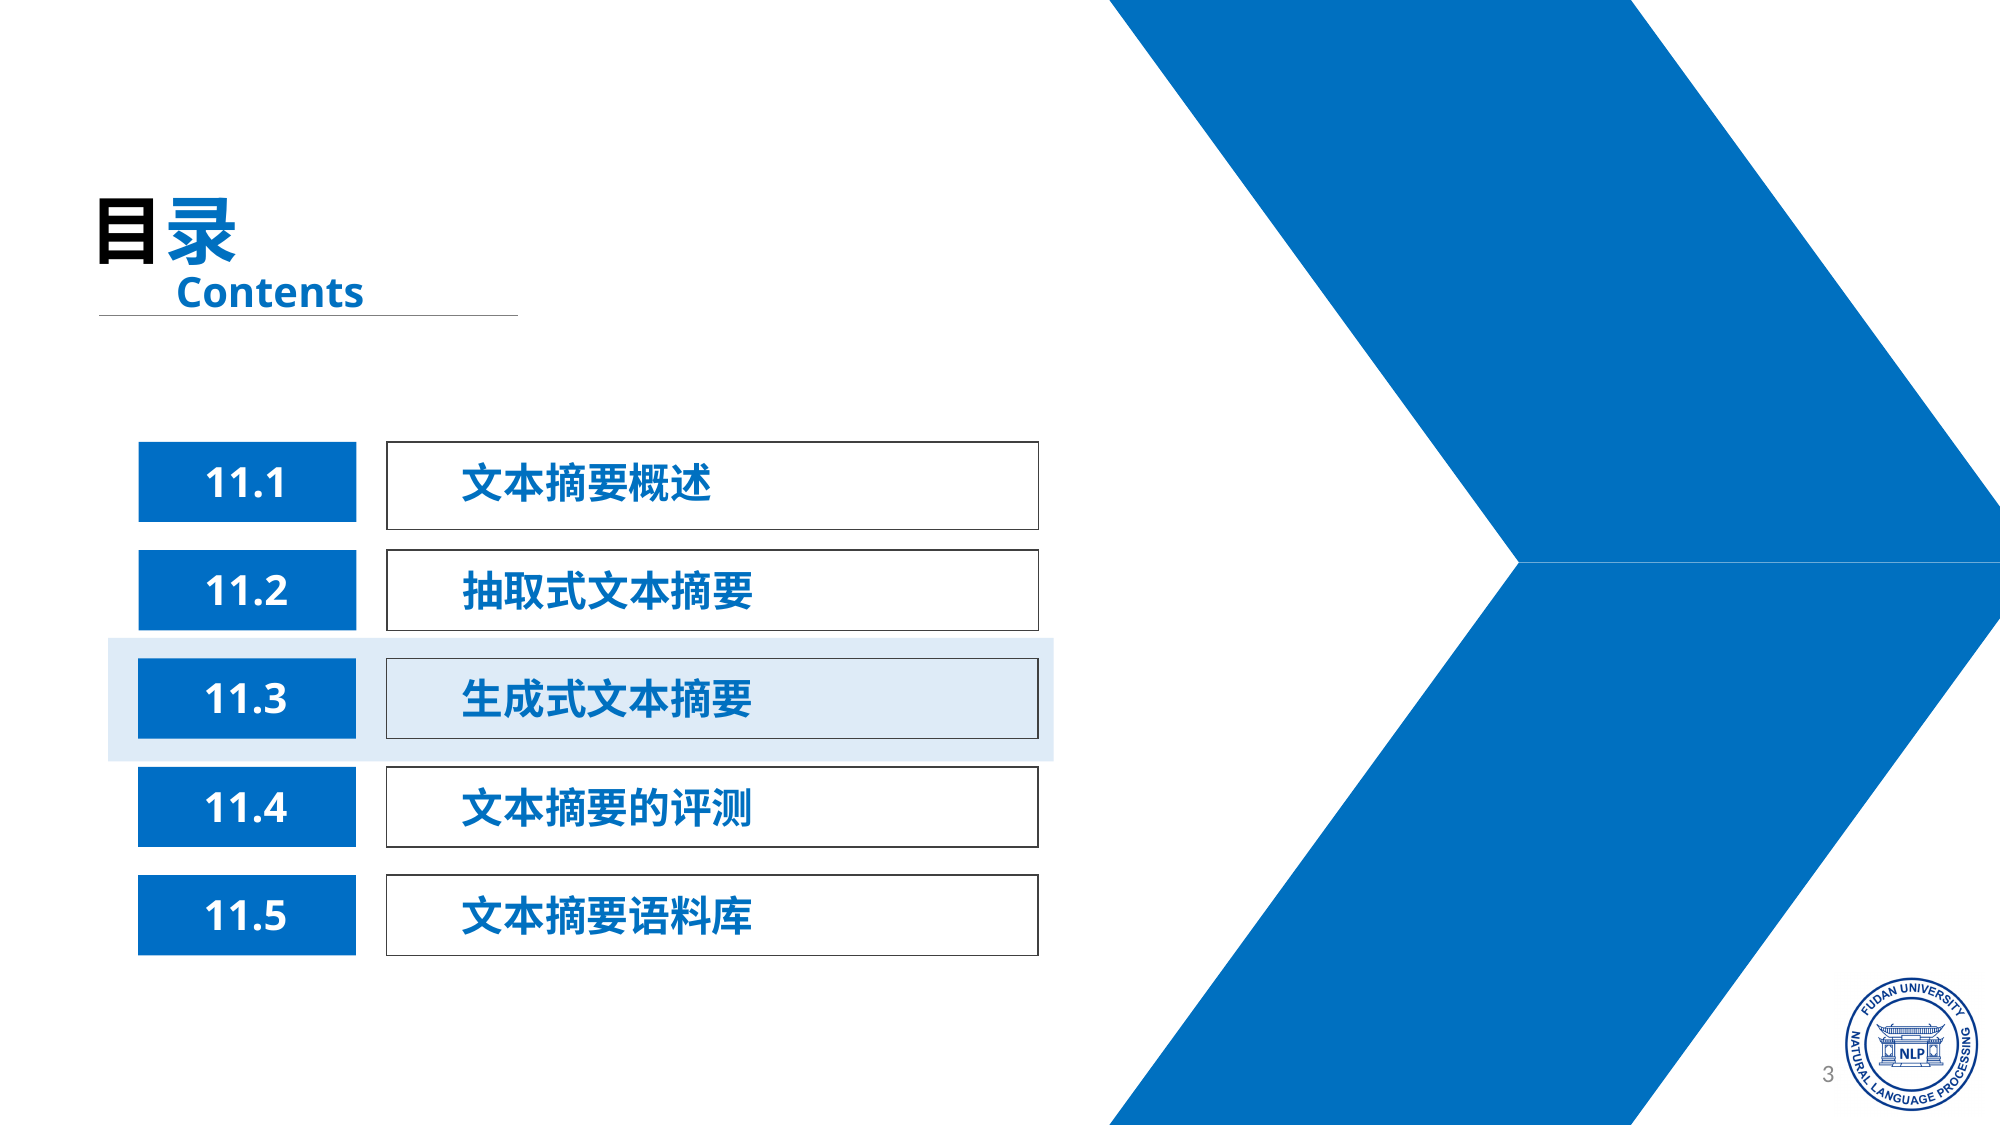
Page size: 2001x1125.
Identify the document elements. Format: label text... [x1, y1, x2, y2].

text_box [108, 637, 1054, 762]
text_box [1109, 0, 2000, 563]
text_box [386, 874, 1039, 956]
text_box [386, 549, 1039, 631]
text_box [386, 766, 1039, 848]
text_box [138, 549, 357, 631]
text_box [1109, 563, 2000, 1125]
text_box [137, 874, 357, 956]
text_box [138, 441, 357, 523]
picture [1834, 972, 1985, 1117]
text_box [137, 658, 357, 739]
slide_number 37 [1412, 1042, 1863, 1103]
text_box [137, 766, 357, 848]
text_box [74, 175, 518, 325]
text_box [386, 441, 1039, 530]
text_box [386, 658, 1039, 739]
